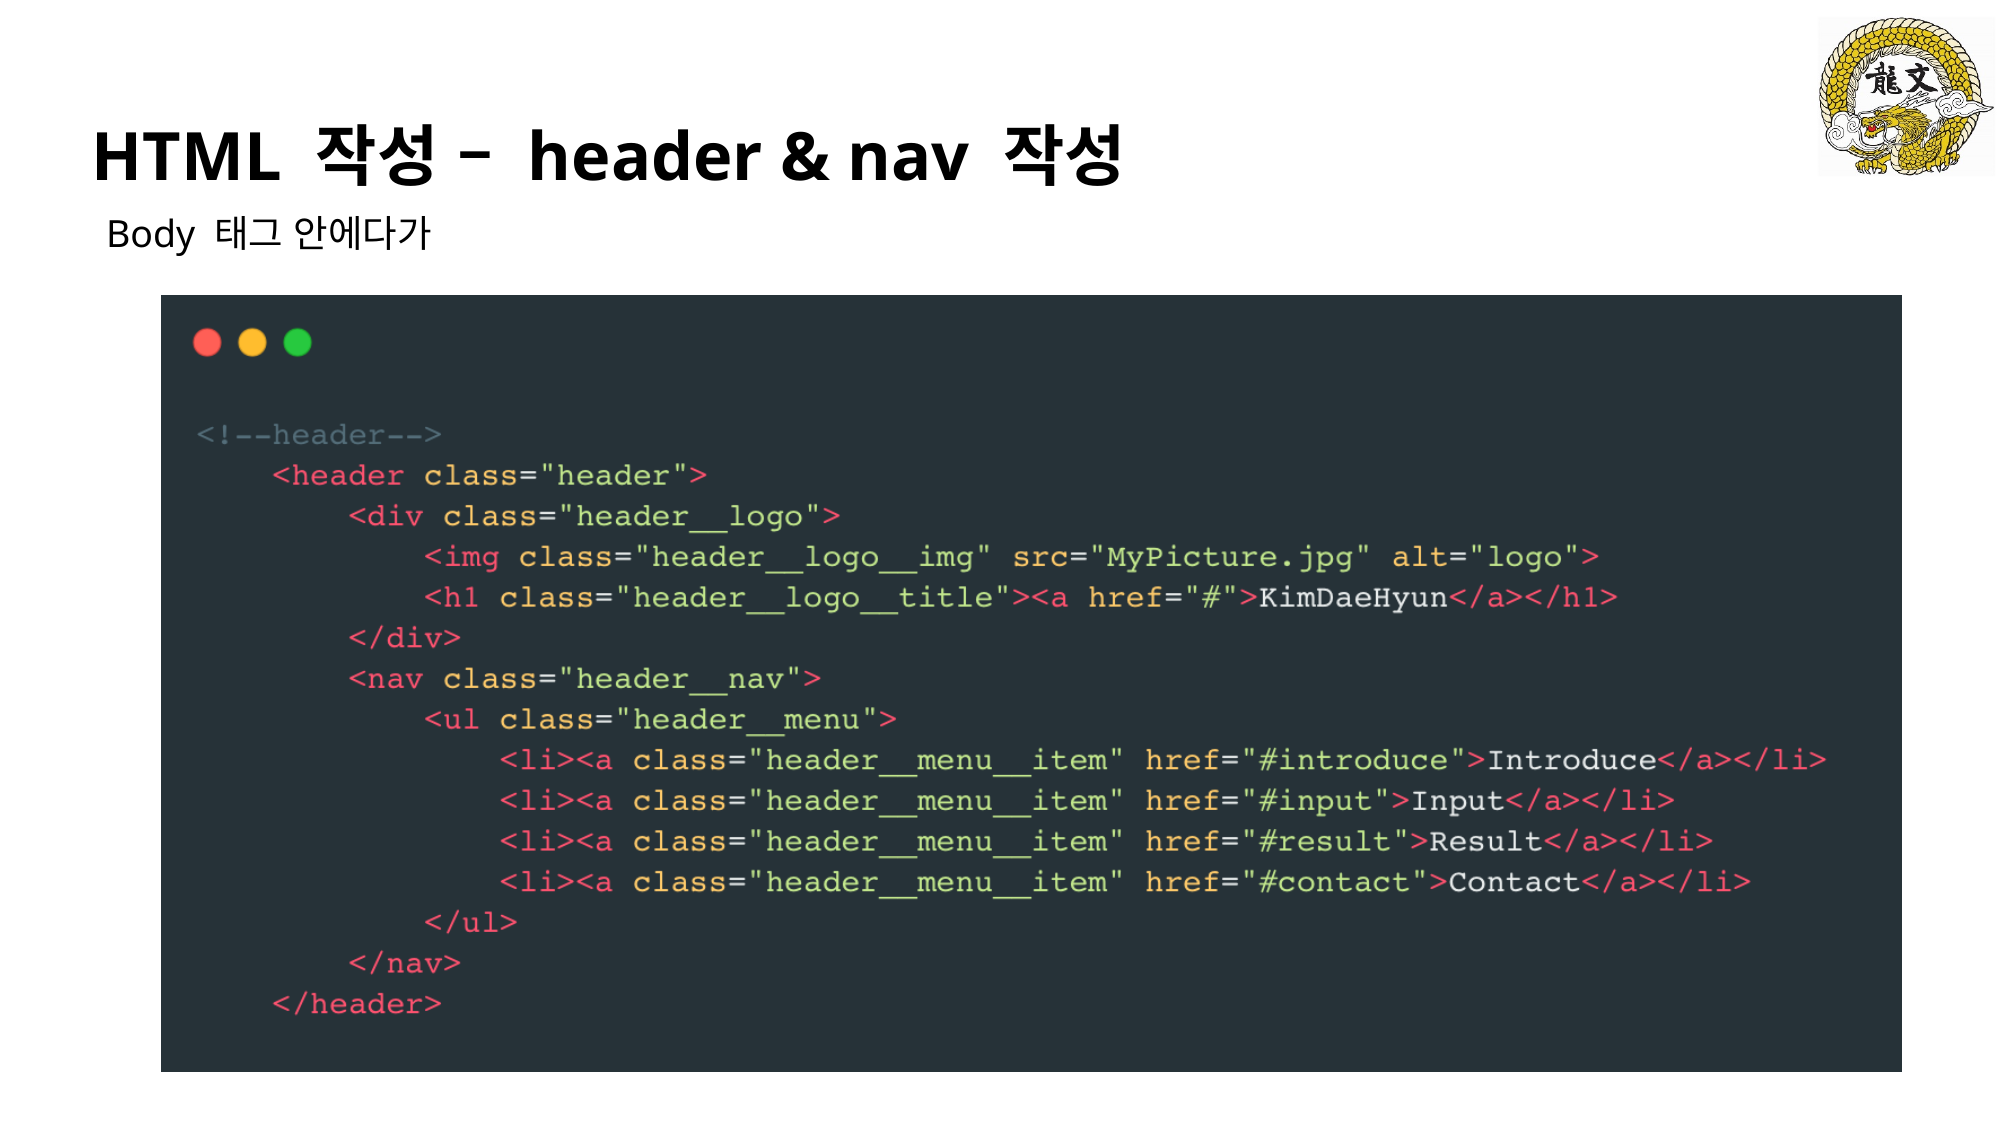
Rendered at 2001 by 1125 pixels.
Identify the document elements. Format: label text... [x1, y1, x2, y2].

picture [161, 295, 1902, 1072]
text_box Body 태그 안에다가 [91, 202, 447, 262]
text_box HTML 작성 – header & nav 작성 [77, 106, 1162, 201]
picture [1799, 0, 2000, 200]
